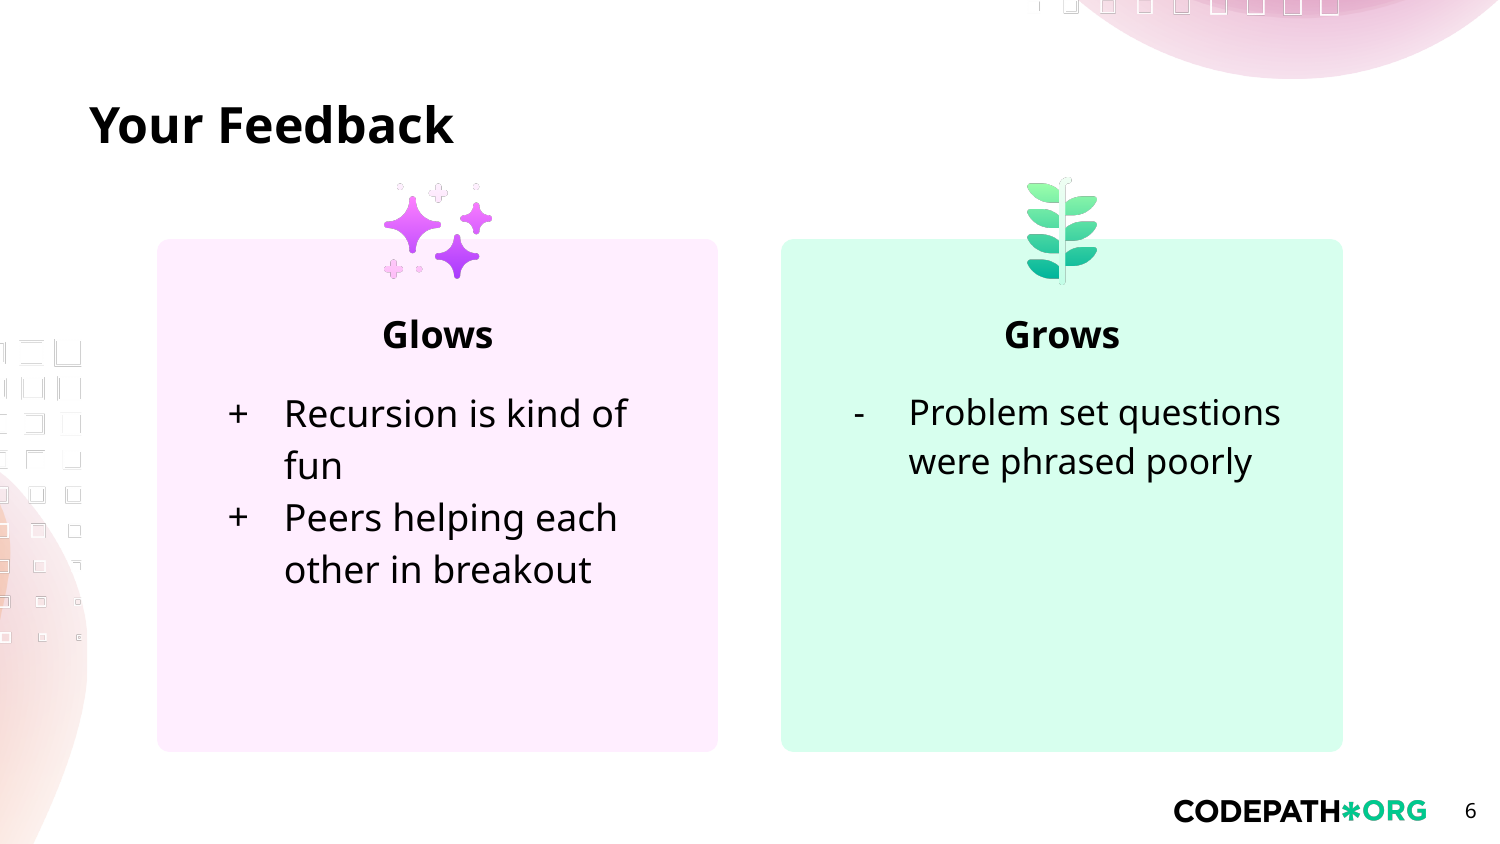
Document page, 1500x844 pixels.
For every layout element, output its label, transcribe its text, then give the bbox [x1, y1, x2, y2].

picture [384, 177, 492, 285]
subtitle Recursion is kind of fun Peers helping each other in breakout [193, 368, 681, 728]
picture [1173, 799, 1401, 823]
slide_number ‹#› [1401, 786, 1492, 837]
picture [1027, 0, 1500, 79]
picture [1008, 177, 1116, 285]
picture [0, 339, 88, 844]
subtitle Problem set questions were phrased poorly [818, 368, 1306, 728]
